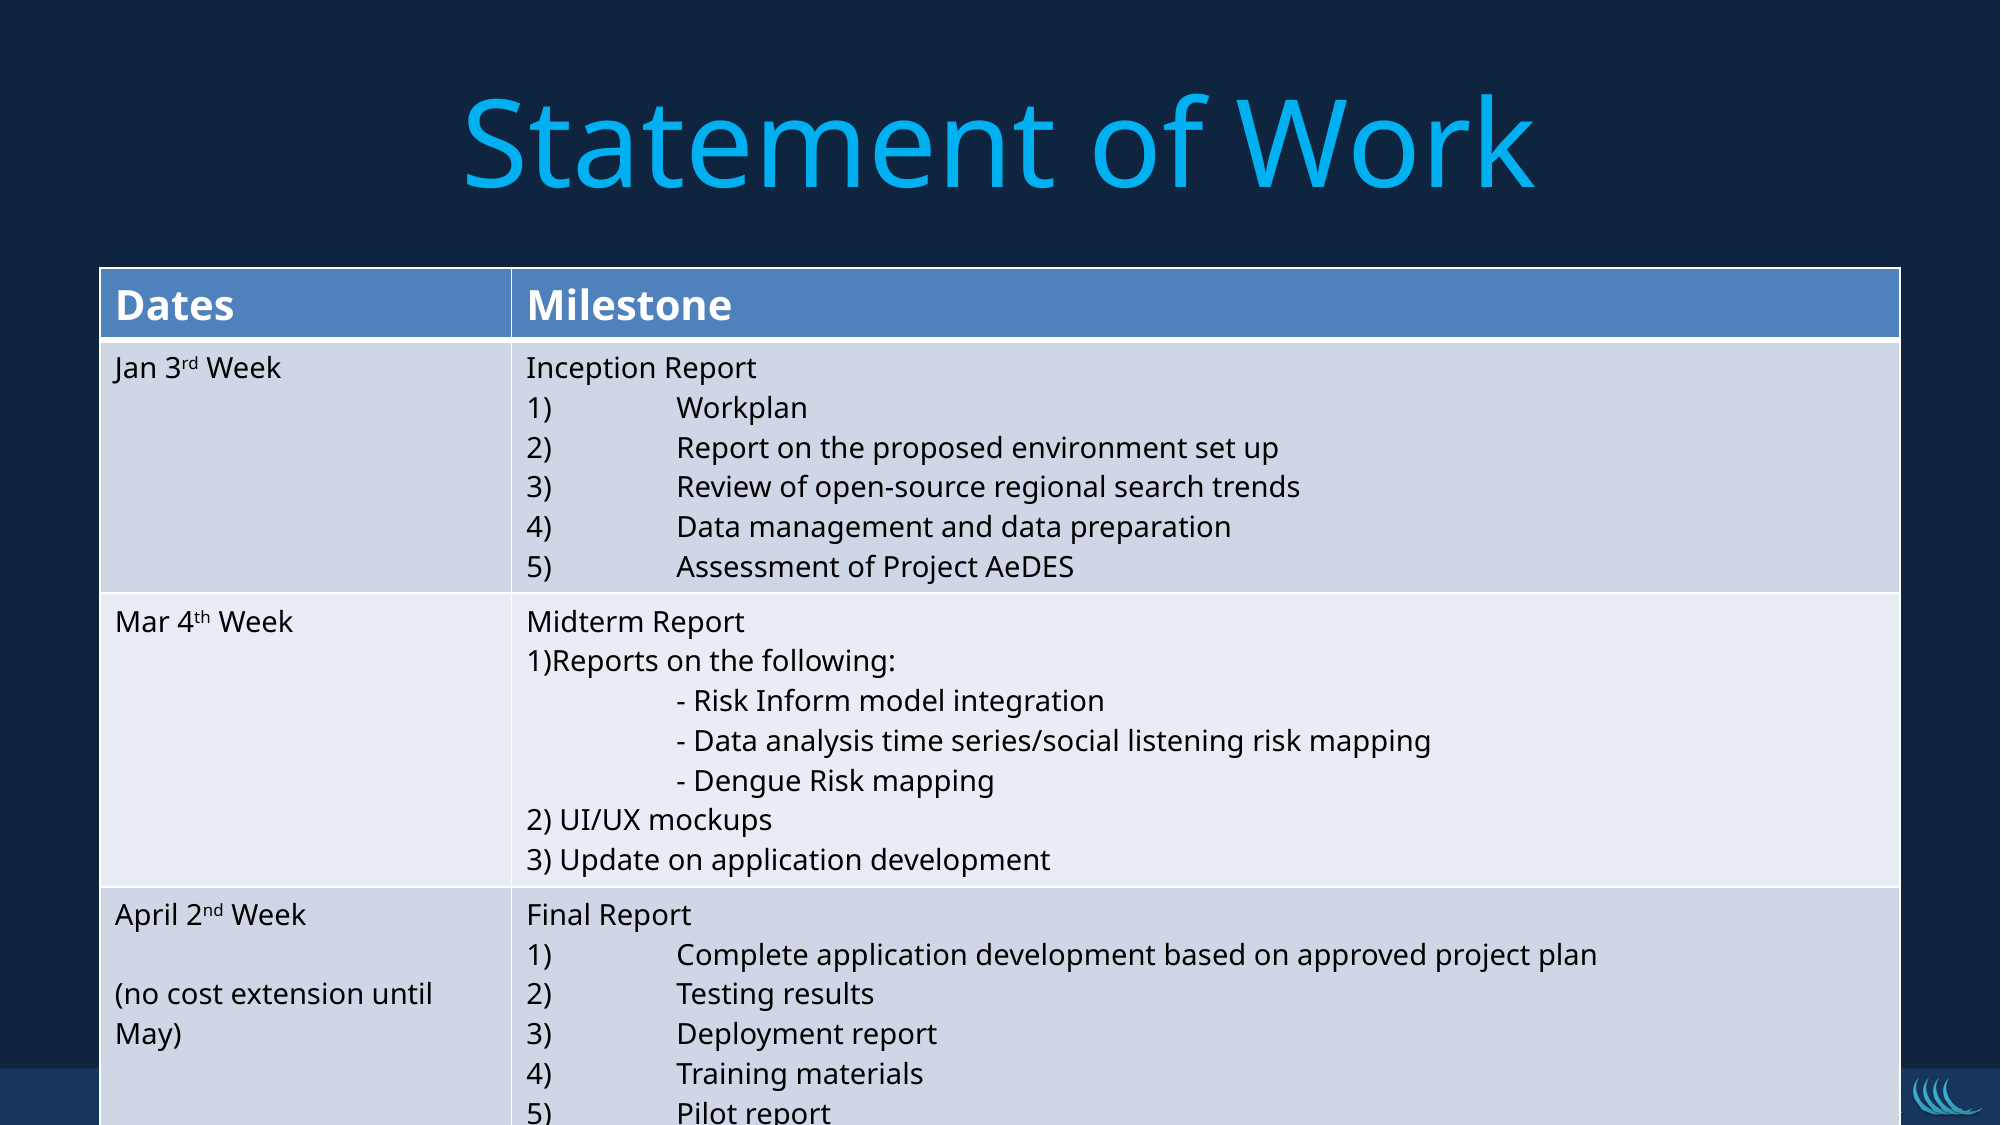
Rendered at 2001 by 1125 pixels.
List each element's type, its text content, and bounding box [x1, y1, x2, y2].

table_header Dates [101, 269, 511, 337]
picture [1901, 1054, 1983, 1125]
table_cell April 2nd Week (no cost extension until May) [101, 888, 511, 1125]
table_cell Midterm Report 1)Reports on the following: - Risk Inform model integration - Data analysis time series/social listening risk mapping - Dengue Risk mapping 2) UI/UX mockups 3) Update on application development [512, 594, 1899, 886]
table_cell Mar 4th Week [101, 594, 511, 886]
table_cell Jan 3rd Week [101, 343, 511, 592]
table_header Milestone [512, 269, 1899, 337]
table_cell Inception Report 1) Workplan 2) Report on the proposed environment set up 3) Review of open-source regional search trends 4) Data management and data preparation 5) Assessment of Project AeDES [512, 343, 1899, 592]
table_cell Final Report 1) Complete application development based on approved project plan 2) Testing results 3) Deployment report 4) Training materials 5) Pilot report 6) Training report [512, 888, 1899, 1125]
title Statement of Work [99, 45, 1900, 233]
